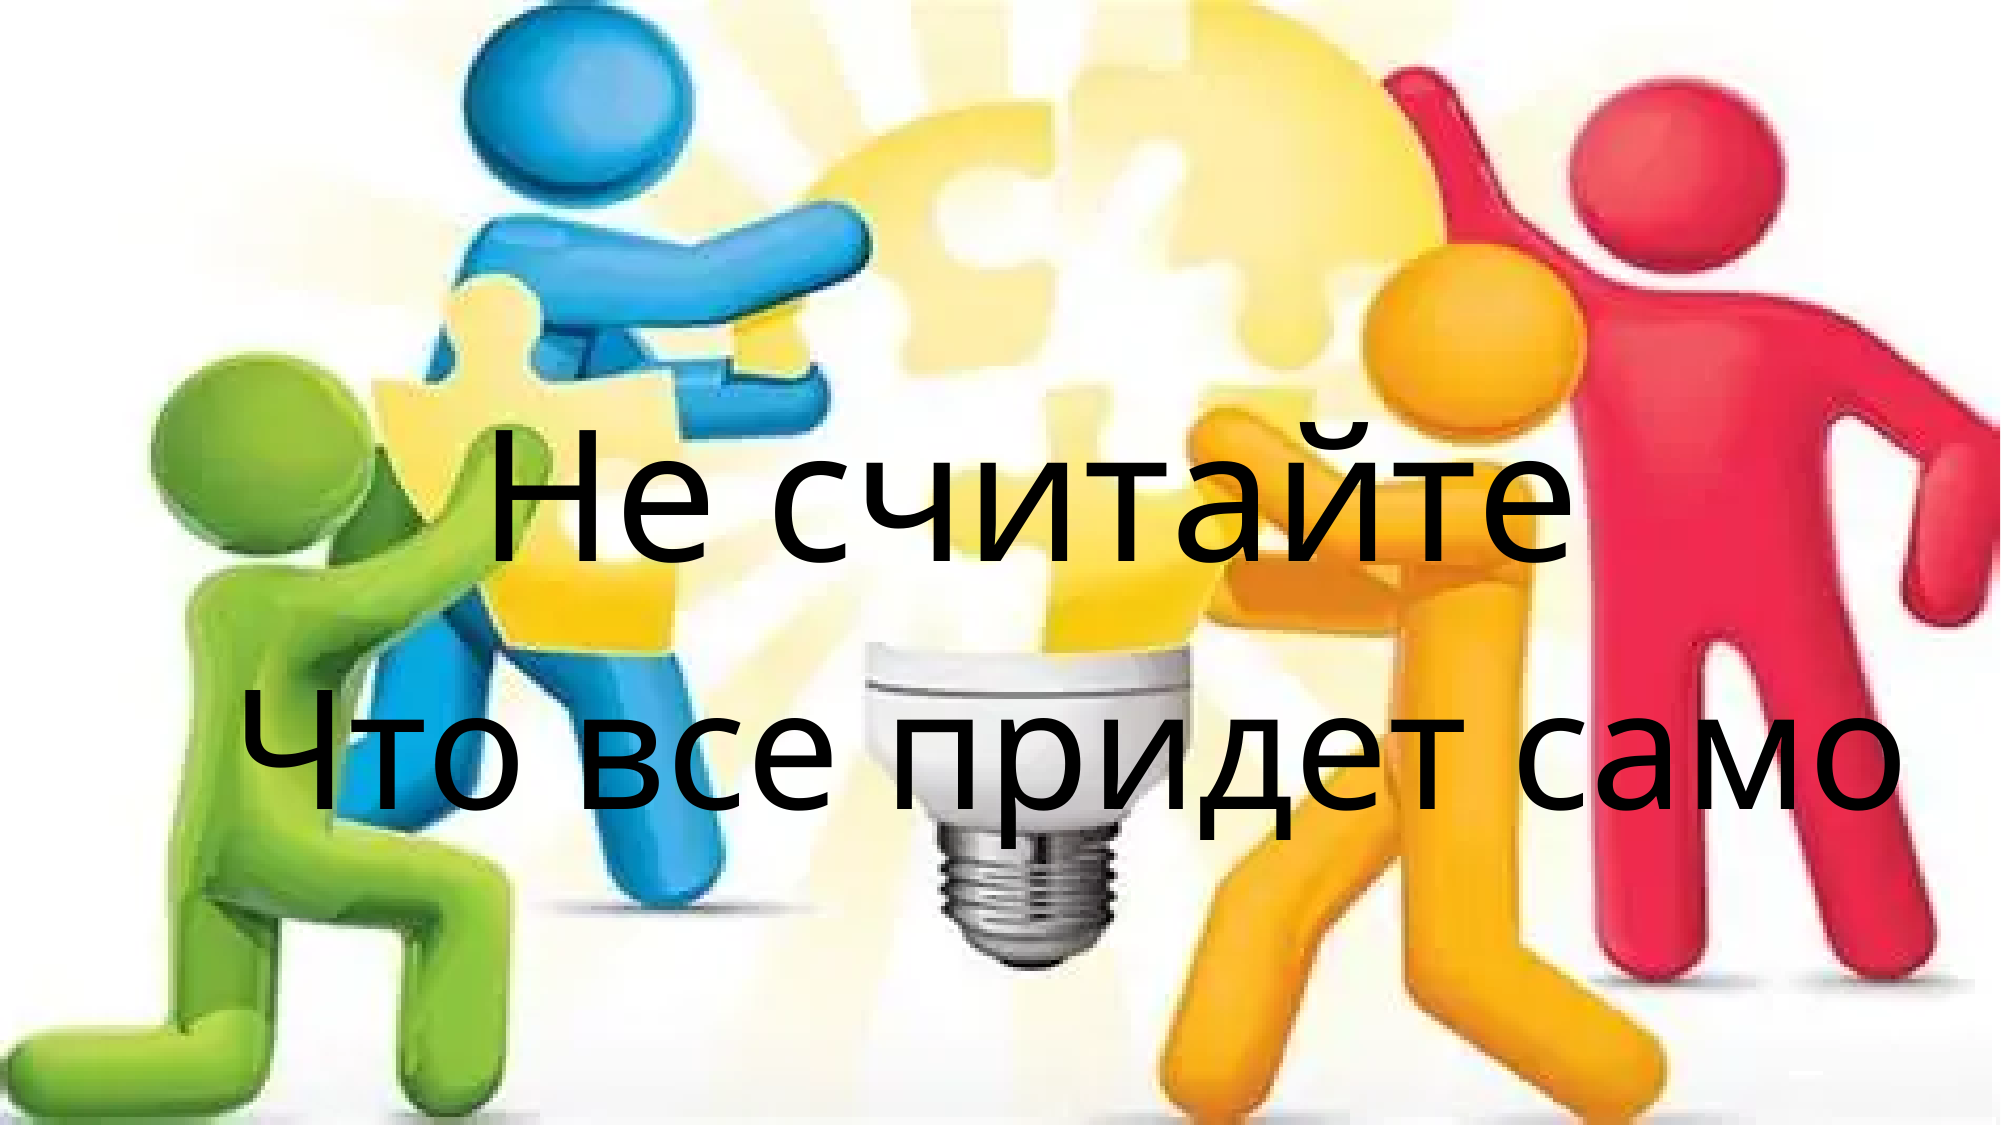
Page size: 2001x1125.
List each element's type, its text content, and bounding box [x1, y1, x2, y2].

text_box Что все придет само [217, 635, 2000, 851]
picture [0, 0, 2001, 1125]
text_box Не считайте [464, 370, 1803, 606]
